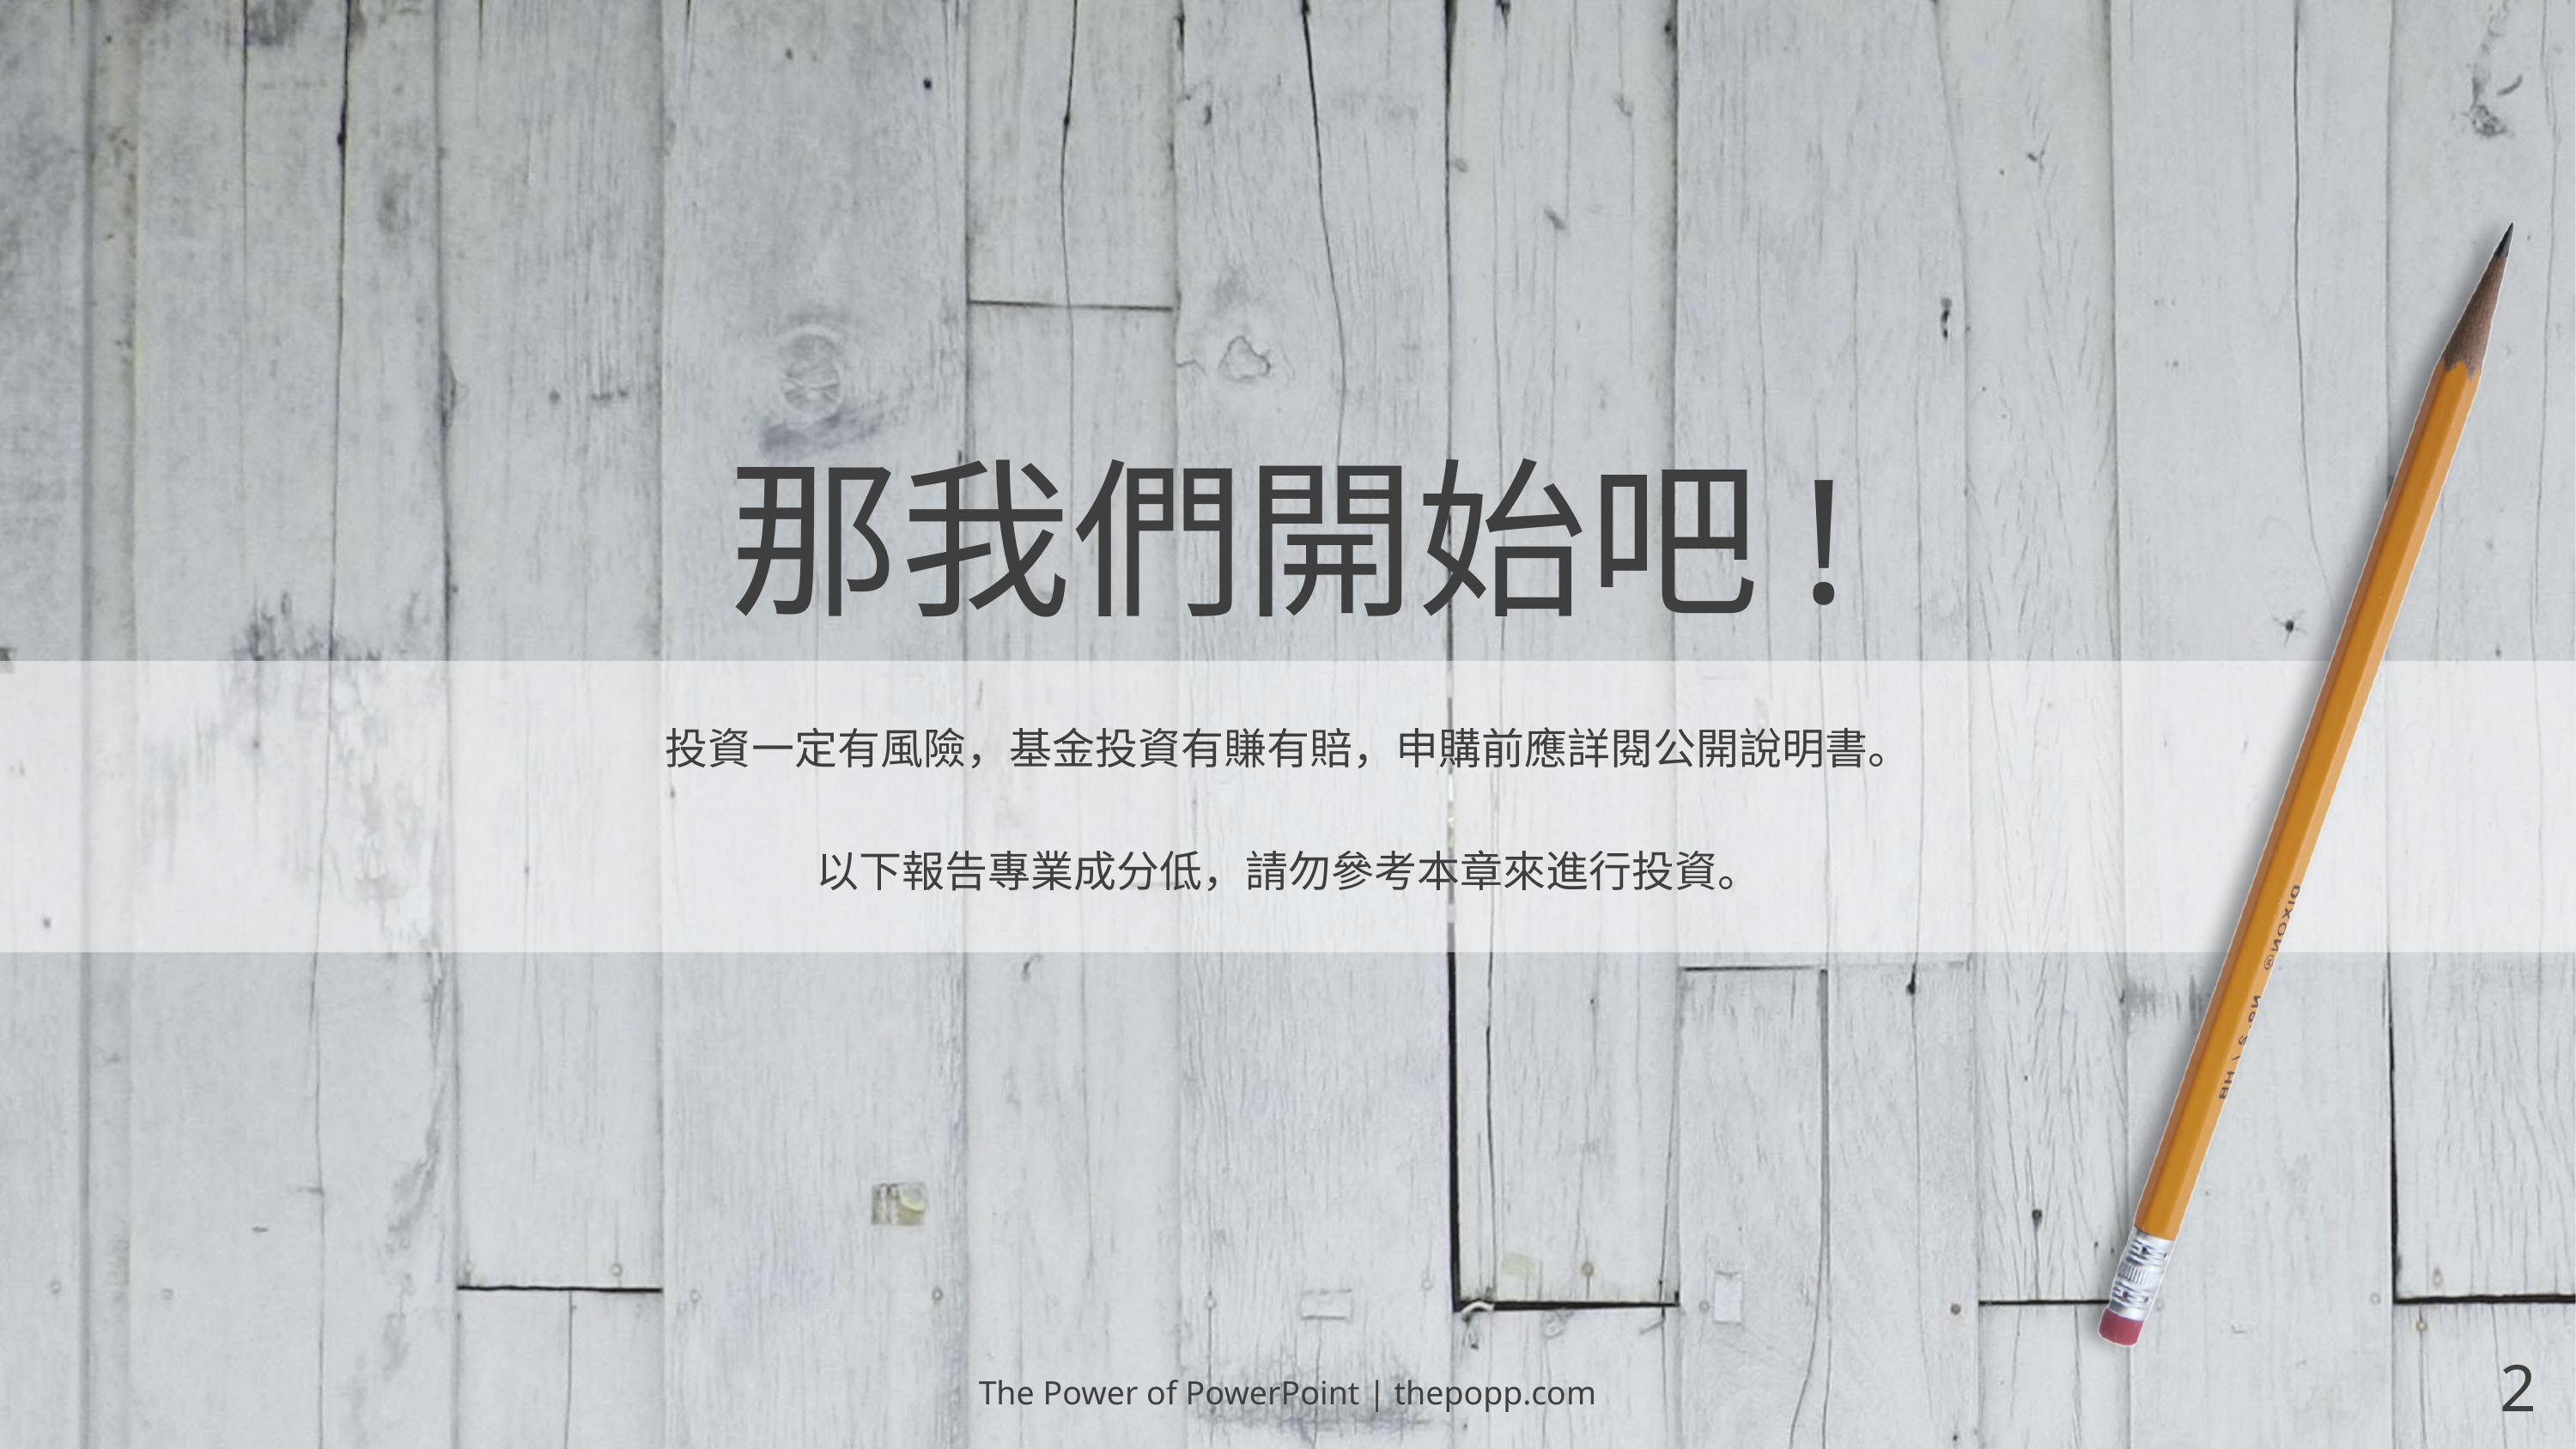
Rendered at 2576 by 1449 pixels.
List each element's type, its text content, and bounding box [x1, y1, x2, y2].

slide_number ‹#› [1948, 1353, 2549, 1430]
list 投資一定有風險，基金投資有賺有賠，申購前應詳閱公開說明書。 以下報告專業成分低，請勿參考本章來進行投資。 [358, 686, 2218, 921]
title 那我們開始吧! [129, 414, 2447, 656]
footer The Power of PowerPoint | thepopp.com [704, 1353, 1872, 1430]
picture [0, 0, 2576, 1449]
